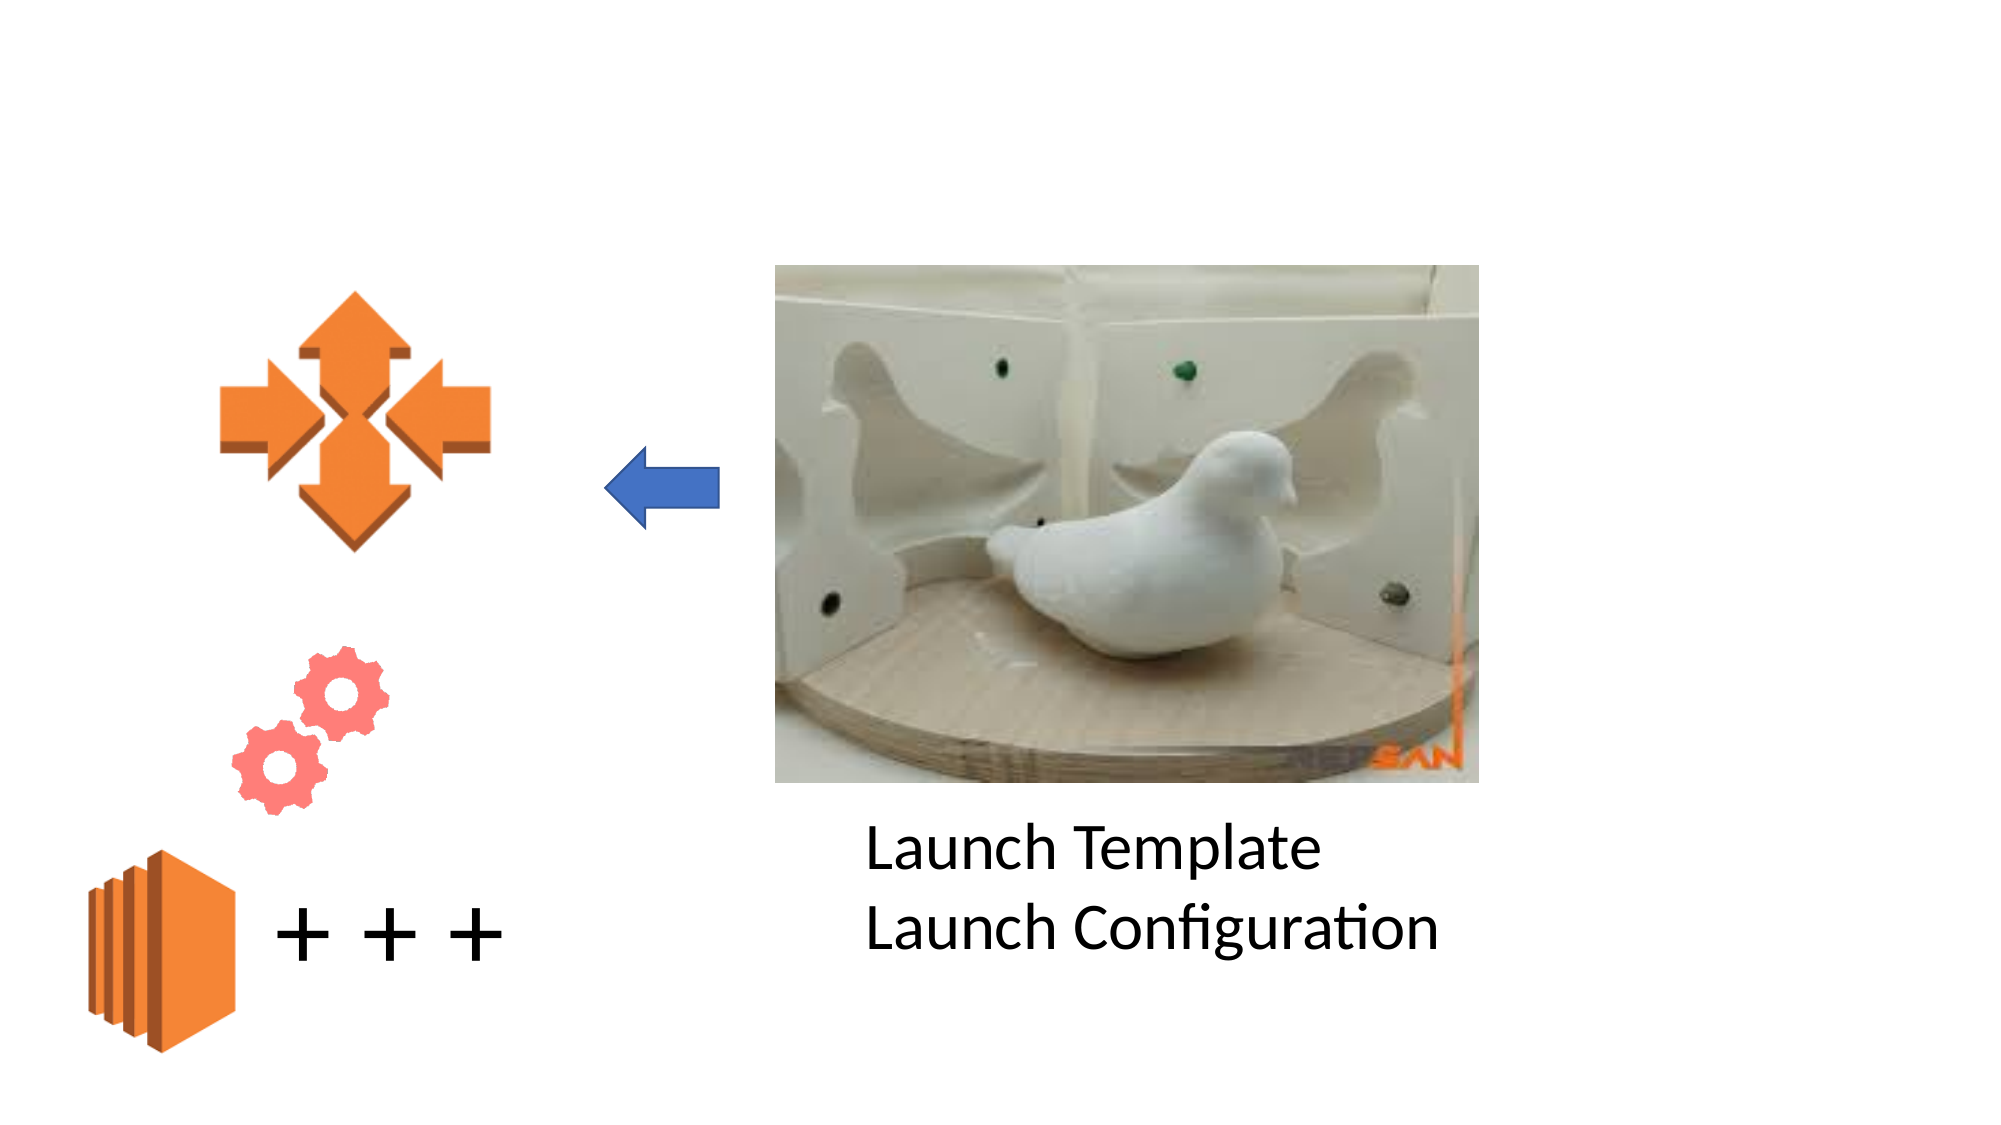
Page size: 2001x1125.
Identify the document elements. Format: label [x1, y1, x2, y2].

text_box [603, 445, 714, 531]
text_box [39, 285, 521, 1093]
picture [775, 265, 1479, 783]
text_box [714, 338, 1461, 973]
